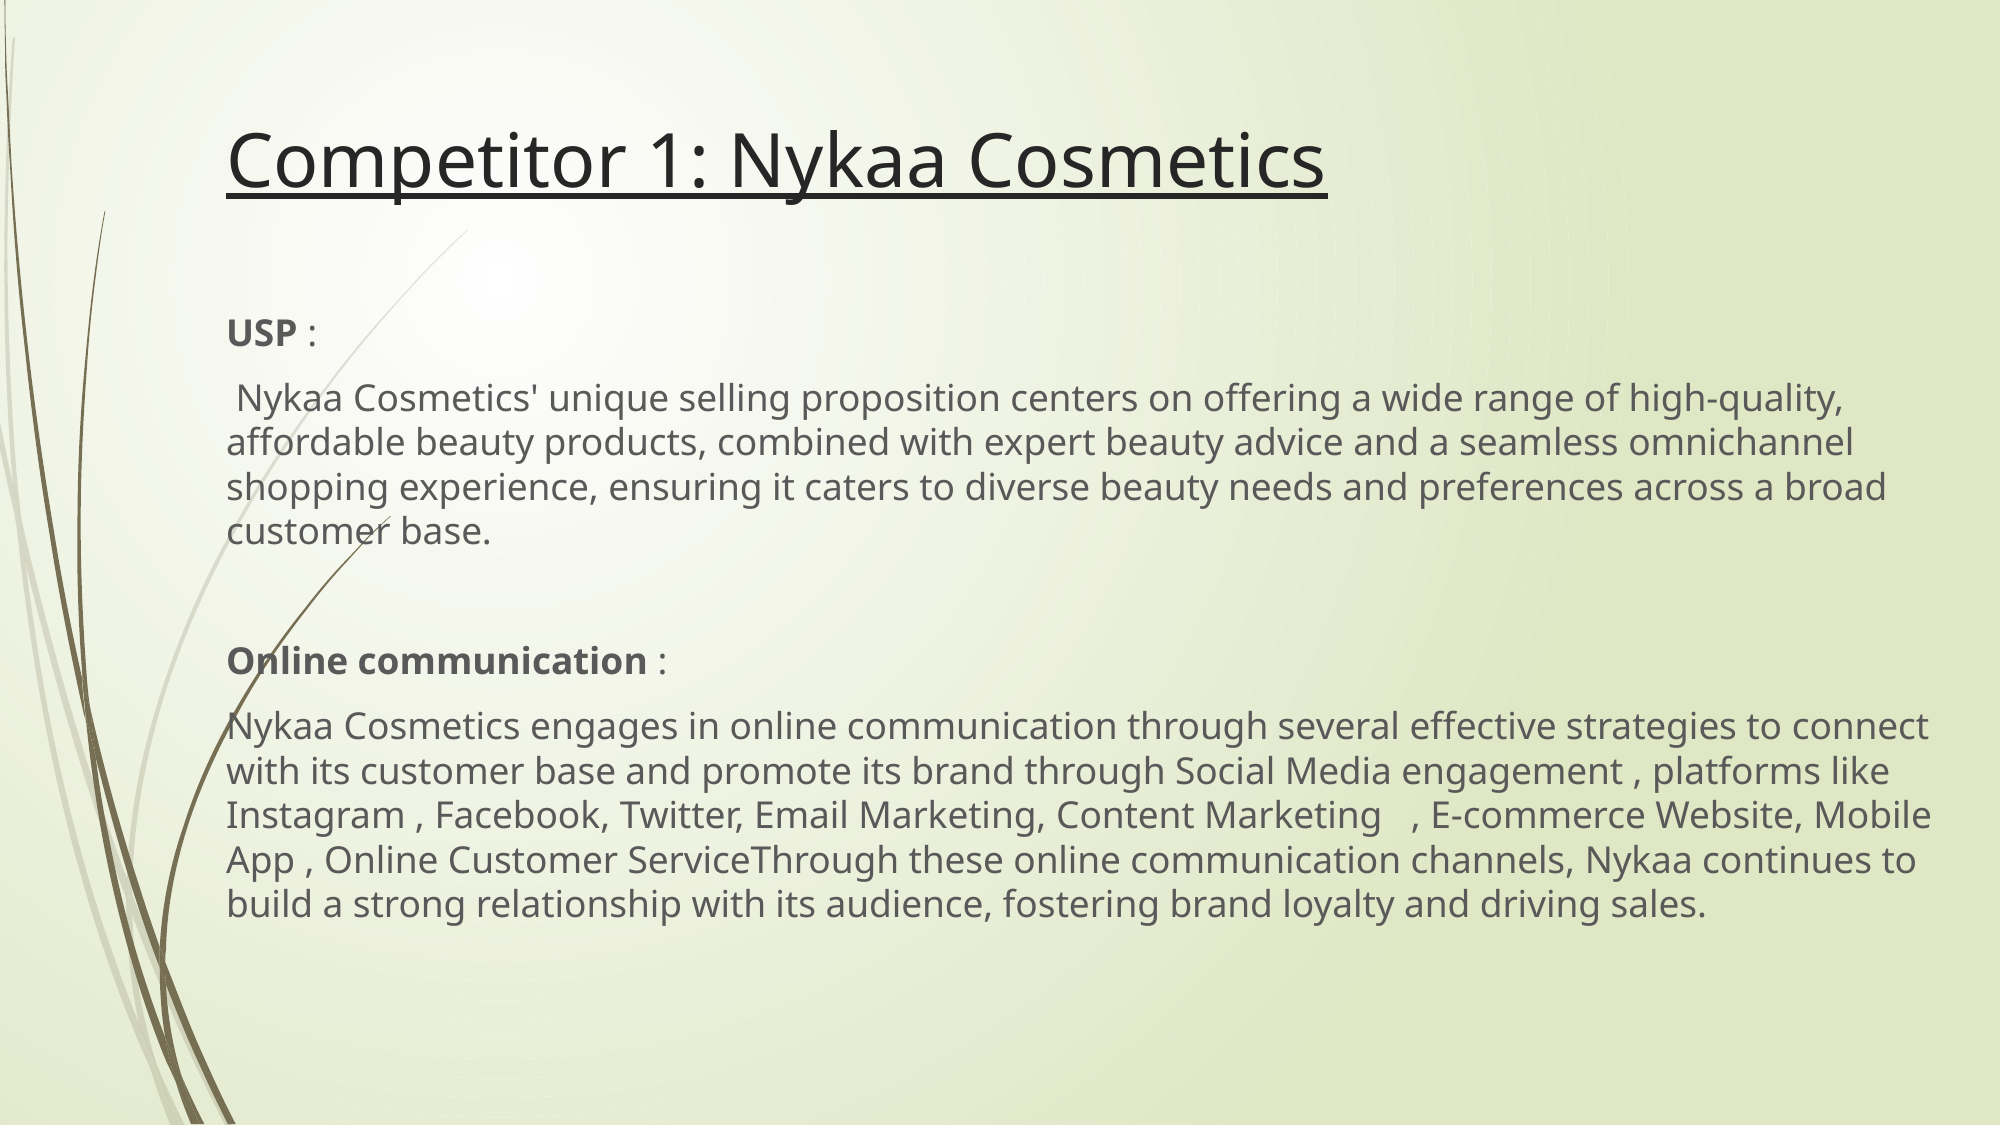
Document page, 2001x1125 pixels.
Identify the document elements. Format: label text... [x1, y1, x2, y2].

title Competitor 1: Nykaa Cosmetics [211, 85, 1551, 211]
subtitle USP : Nykaa Cosmetics' unique selling proposition centers on offering a wide range of high-quality, affordable beauty products, combined with expert beauty advice and a seamless omnichannel shopping experience, ensuring it caters to diverse beauty needs and preferences across a broad customer base. Online communication : Nykaa Cosmetics engages in online communication through several effective strategies to connect with its customer base and promote its brand through Social Media engagement , platforms like Instagram , Facebook, Twitter, Email Marketing, Content Marketing , E-commerce Website, Mobile App , Online Customer ServiceThrough these online communication channels, Nykaa continues to build a strong relationship with its audience, fostering brand loyalty and driving sales. [211, 301, 1970, 956]
